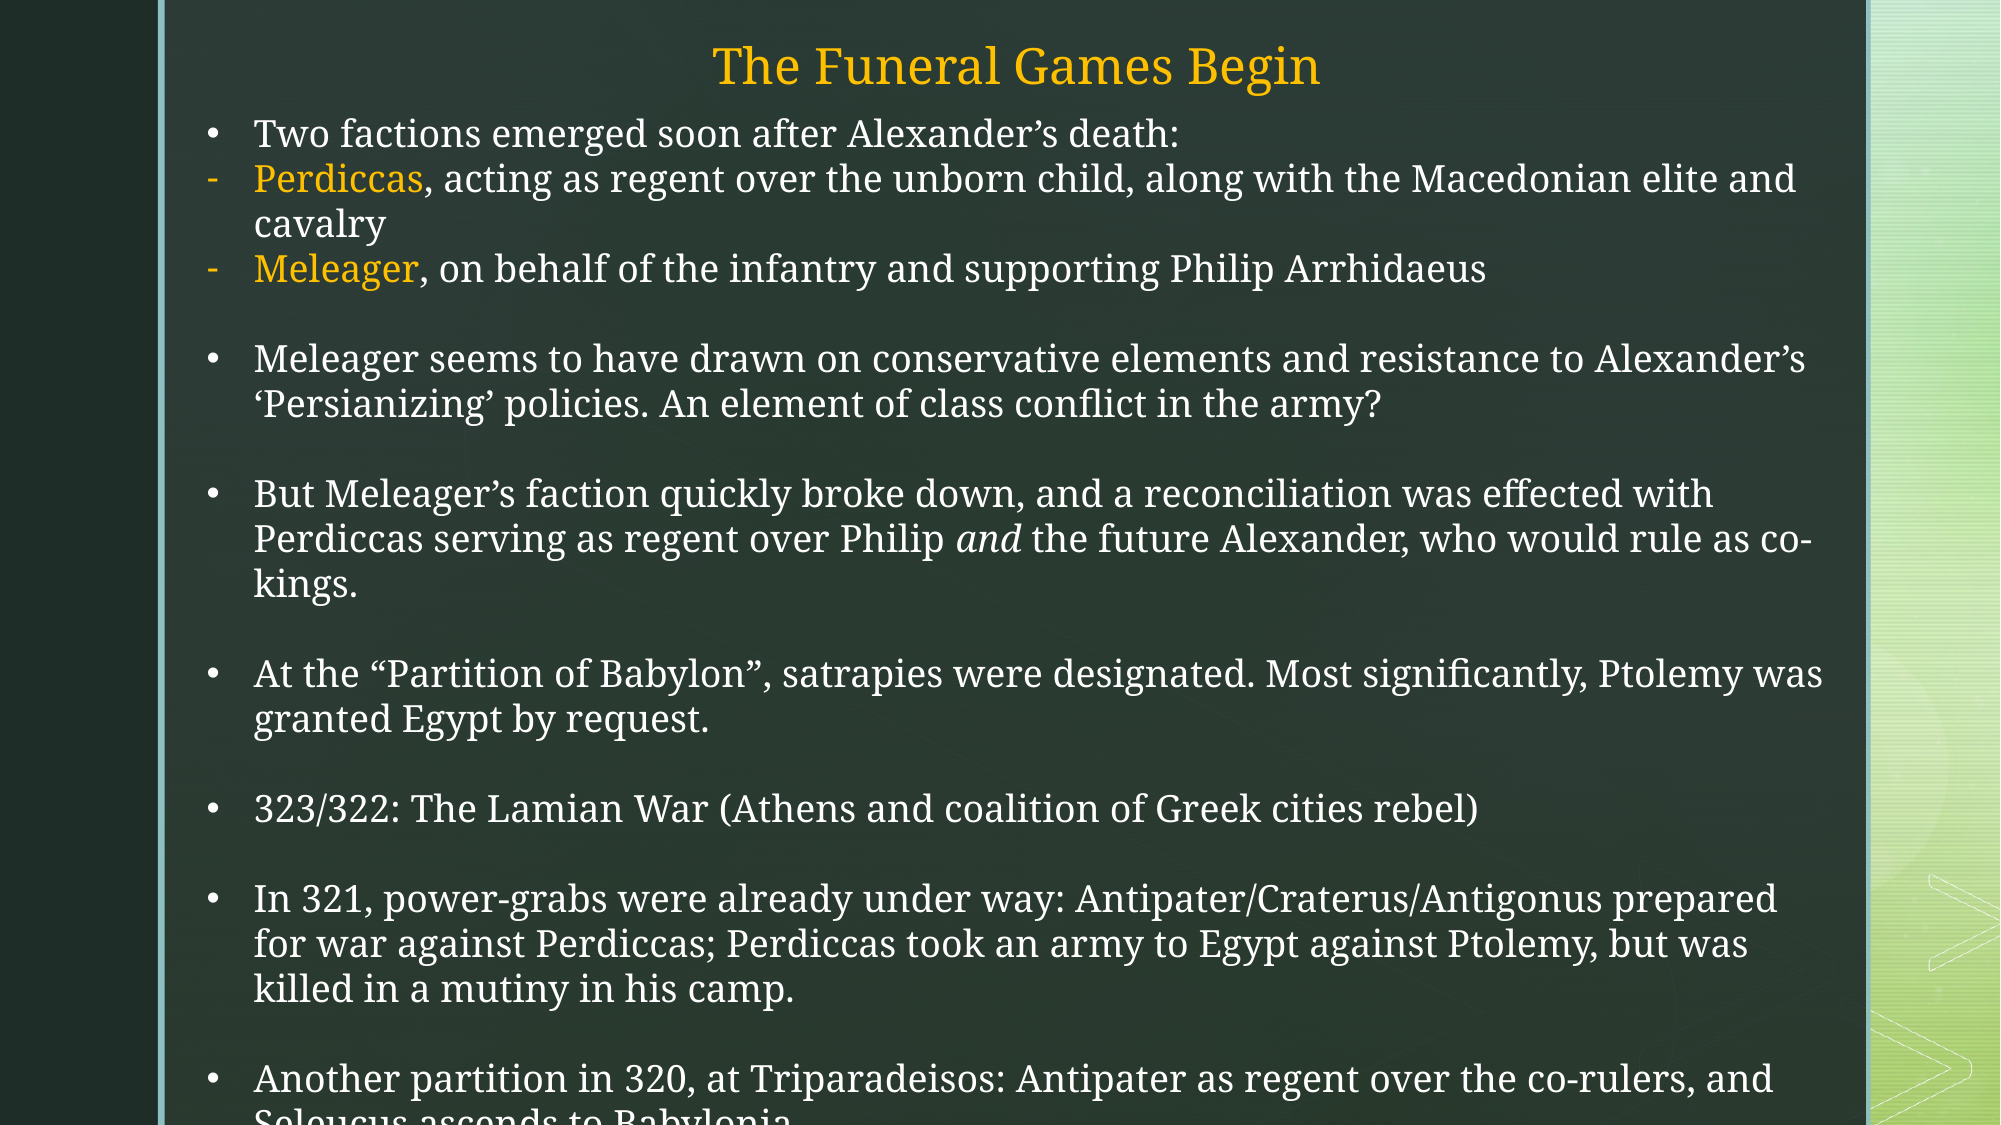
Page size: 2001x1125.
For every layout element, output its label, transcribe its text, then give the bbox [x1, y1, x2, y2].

text_box The Funeral Games Begin [697, 26, 1337, 102]
picture [1871, 0, 2001, 1125]
text_box Two factions emerged soon after Alexander’s death: Perdiccas, acting as regent over the unborn child, along with the Macedonian elite and cavalry Meleager, on behalf of the infantry and supporting Philip Arrhidaeus Meleager seems to have drawn on conservative elements and resistance to Alexander’s ‘Persianizing’ policies. An element of class conflict in the army? But Meleager’s faction quickly broke down, and a reconciliation was effected with Perdiccas serving as regent over Philip and the future Alexander, who would rule as co-kings. At the “Partition of Babylon”, satrapies were designated. Most significantly, Ptolemy was granted Egypt by request. 323/322: The Lamian War (Athens and coalition of Greek cities rebel) In 321, power-grabs were already under way: Antipater/Craterus/Antigonus prepared for war against Perdiccas; Perdiccas took an army to Egypt against Ptolemy, but was killed in a mutiny in his camp. Another partition in 320, at Triparadeisos: Antipater as regent over the co-rulers, and Seleucus ascends to Babylonia. [191, 102, 1842, 1125]
